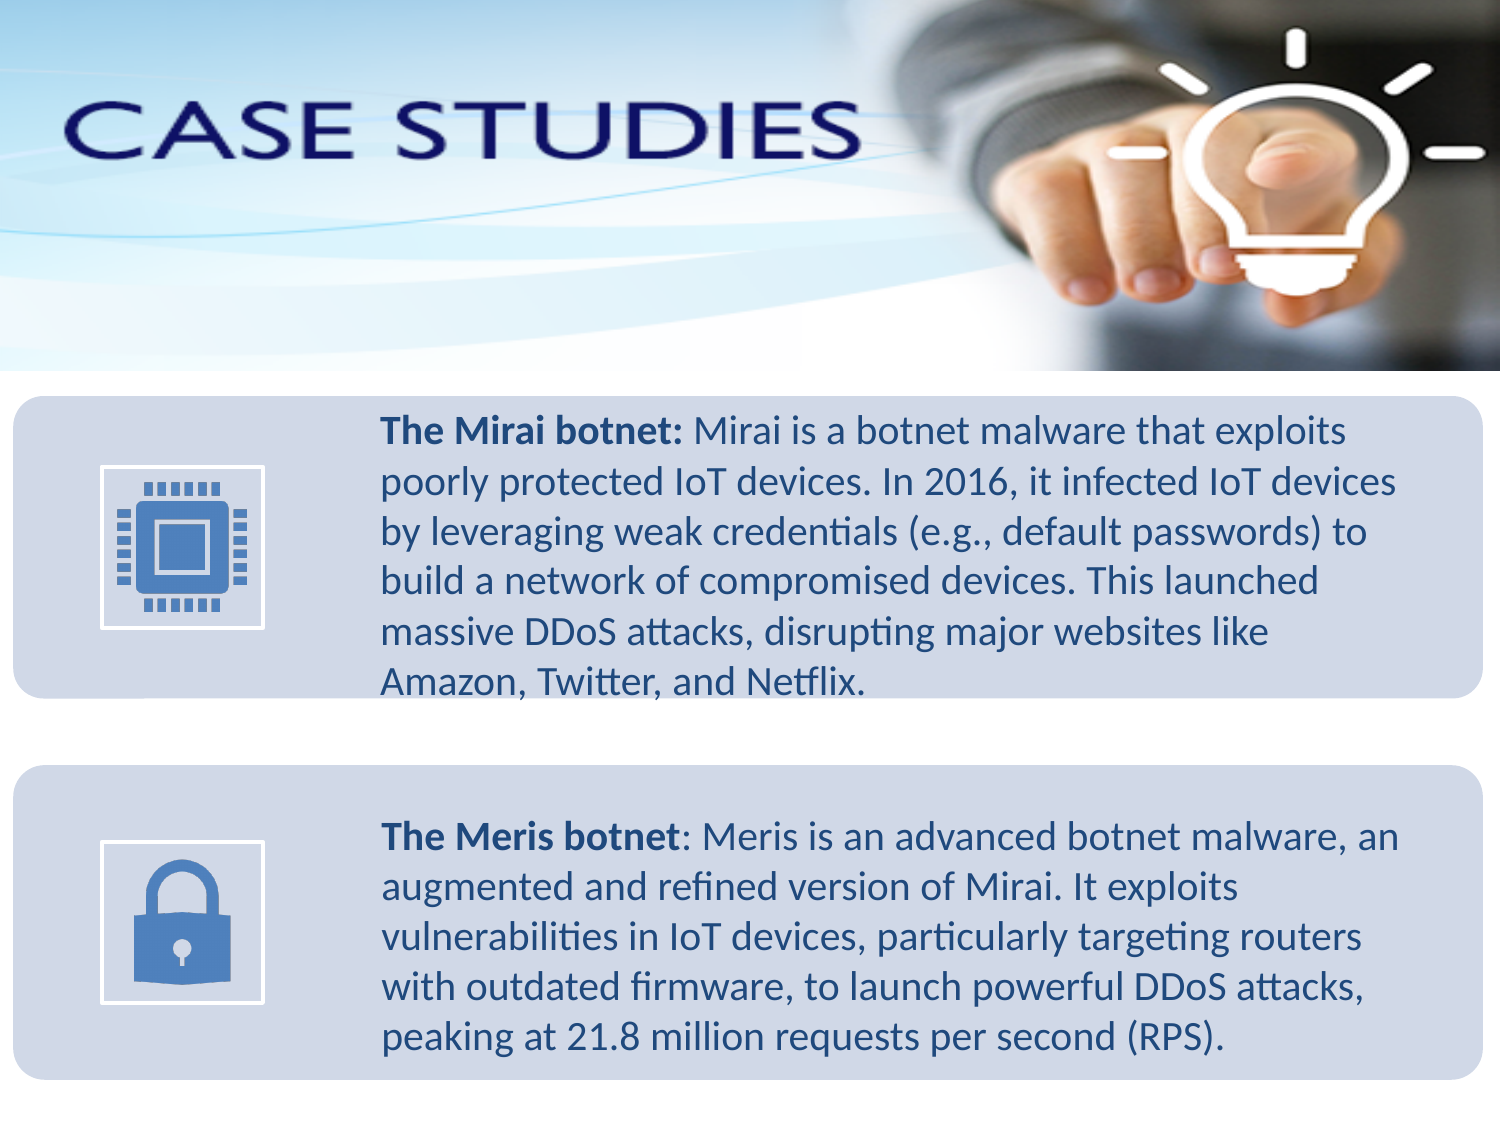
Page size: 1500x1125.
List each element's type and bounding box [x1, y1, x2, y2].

list [12, 370, 1484, 1111]
picture [0, 0, 1500, 371]
